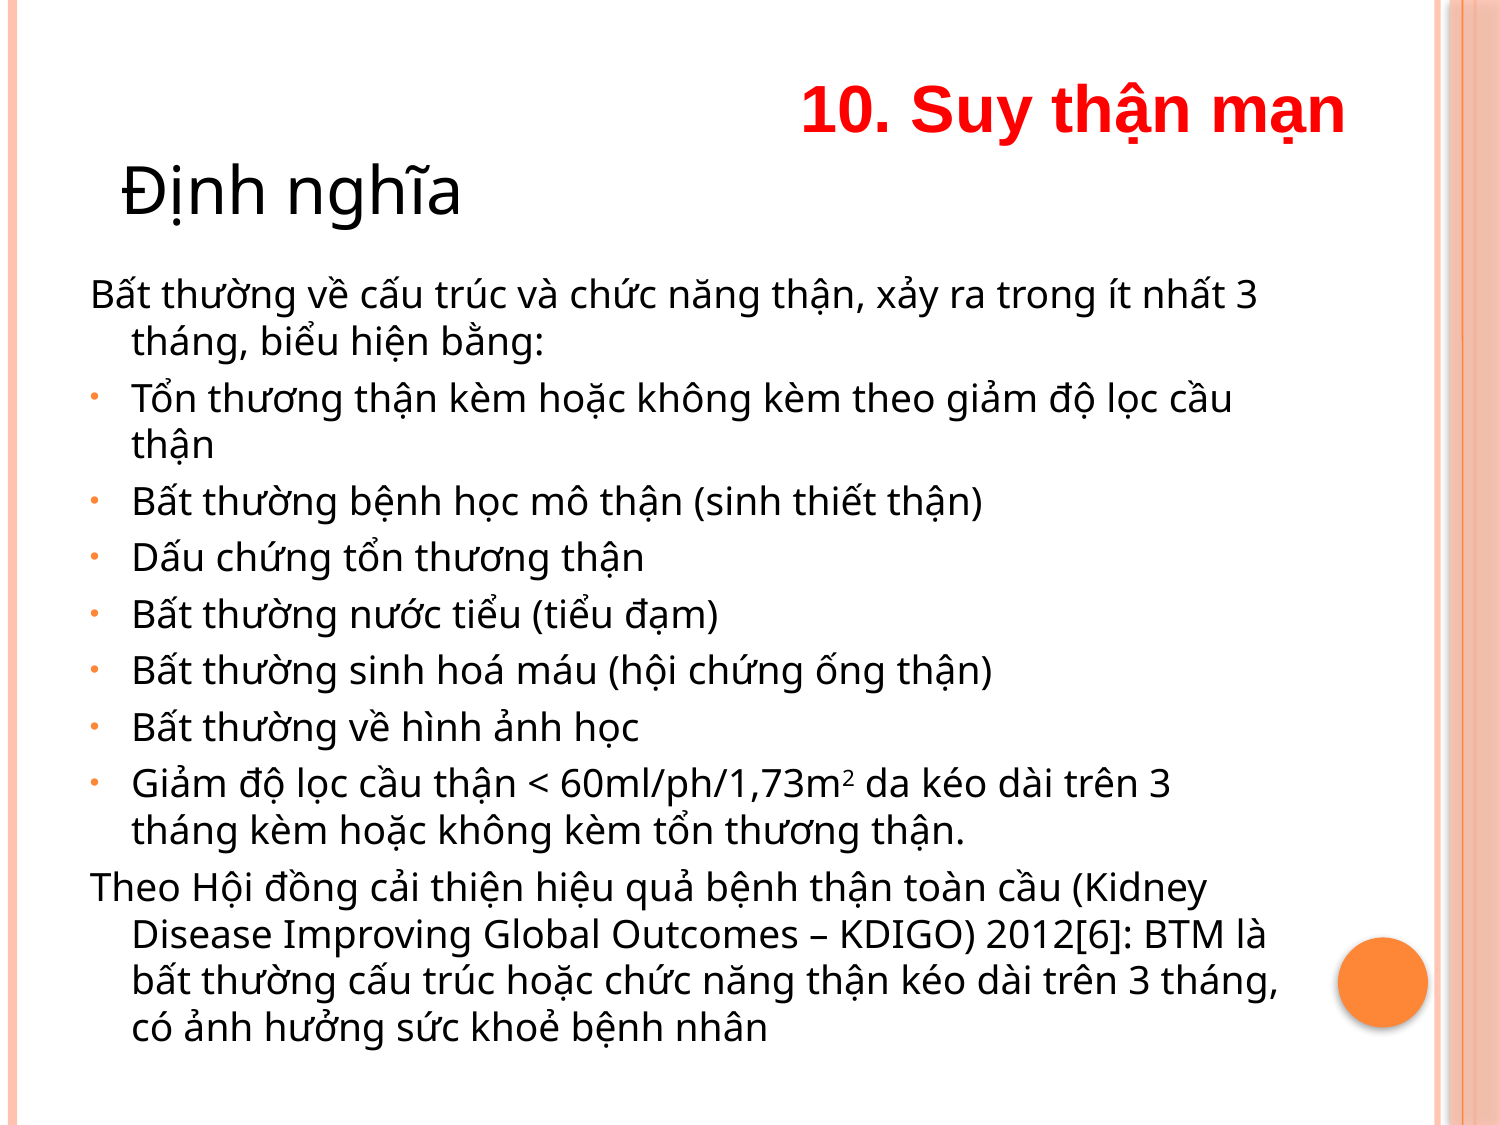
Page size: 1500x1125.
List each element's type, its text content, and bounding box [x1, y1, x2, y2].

text_box 10. Suy thận mạn [785, 58, 1407, 154]
list Bất thường về cấu trúc và chức năng thận, xảy ra trong ít nhất 3 tháng, biểu hiện bằng: Tổn thương thận kèm hoặc không kèm theo giảm độ lọc cầu thận Bất thường bệnh học mô thận (sinh thiết thận) Dấu chứng tổn thương thận Bất thường nước tiểu (tiểu đạm) Bất thường sinh hoá máu (hội chứng ống thận) Bất thường về hình ảnh học Giảm độ lọc cầu thận < 60ml/ph/1,73m2 da kéo dài trên 3 tháng kèm hoặc không kèm tổn thương thận. Theo Hội đồng cải thiện hiệu quả bệnh thận toàn cầu (Kidney Disease Improving Global Outcomes – KDIGO) 2012[6]: BTM là bất thường cấu trúc hoặc chức năng thận kéo dài trên 3 tháng, có ảnh hưởng sức khoẻ bệnh nhân [75, 262, 1300, 1062]
text_box Định nghĩa [105, 140, 598, 236]
